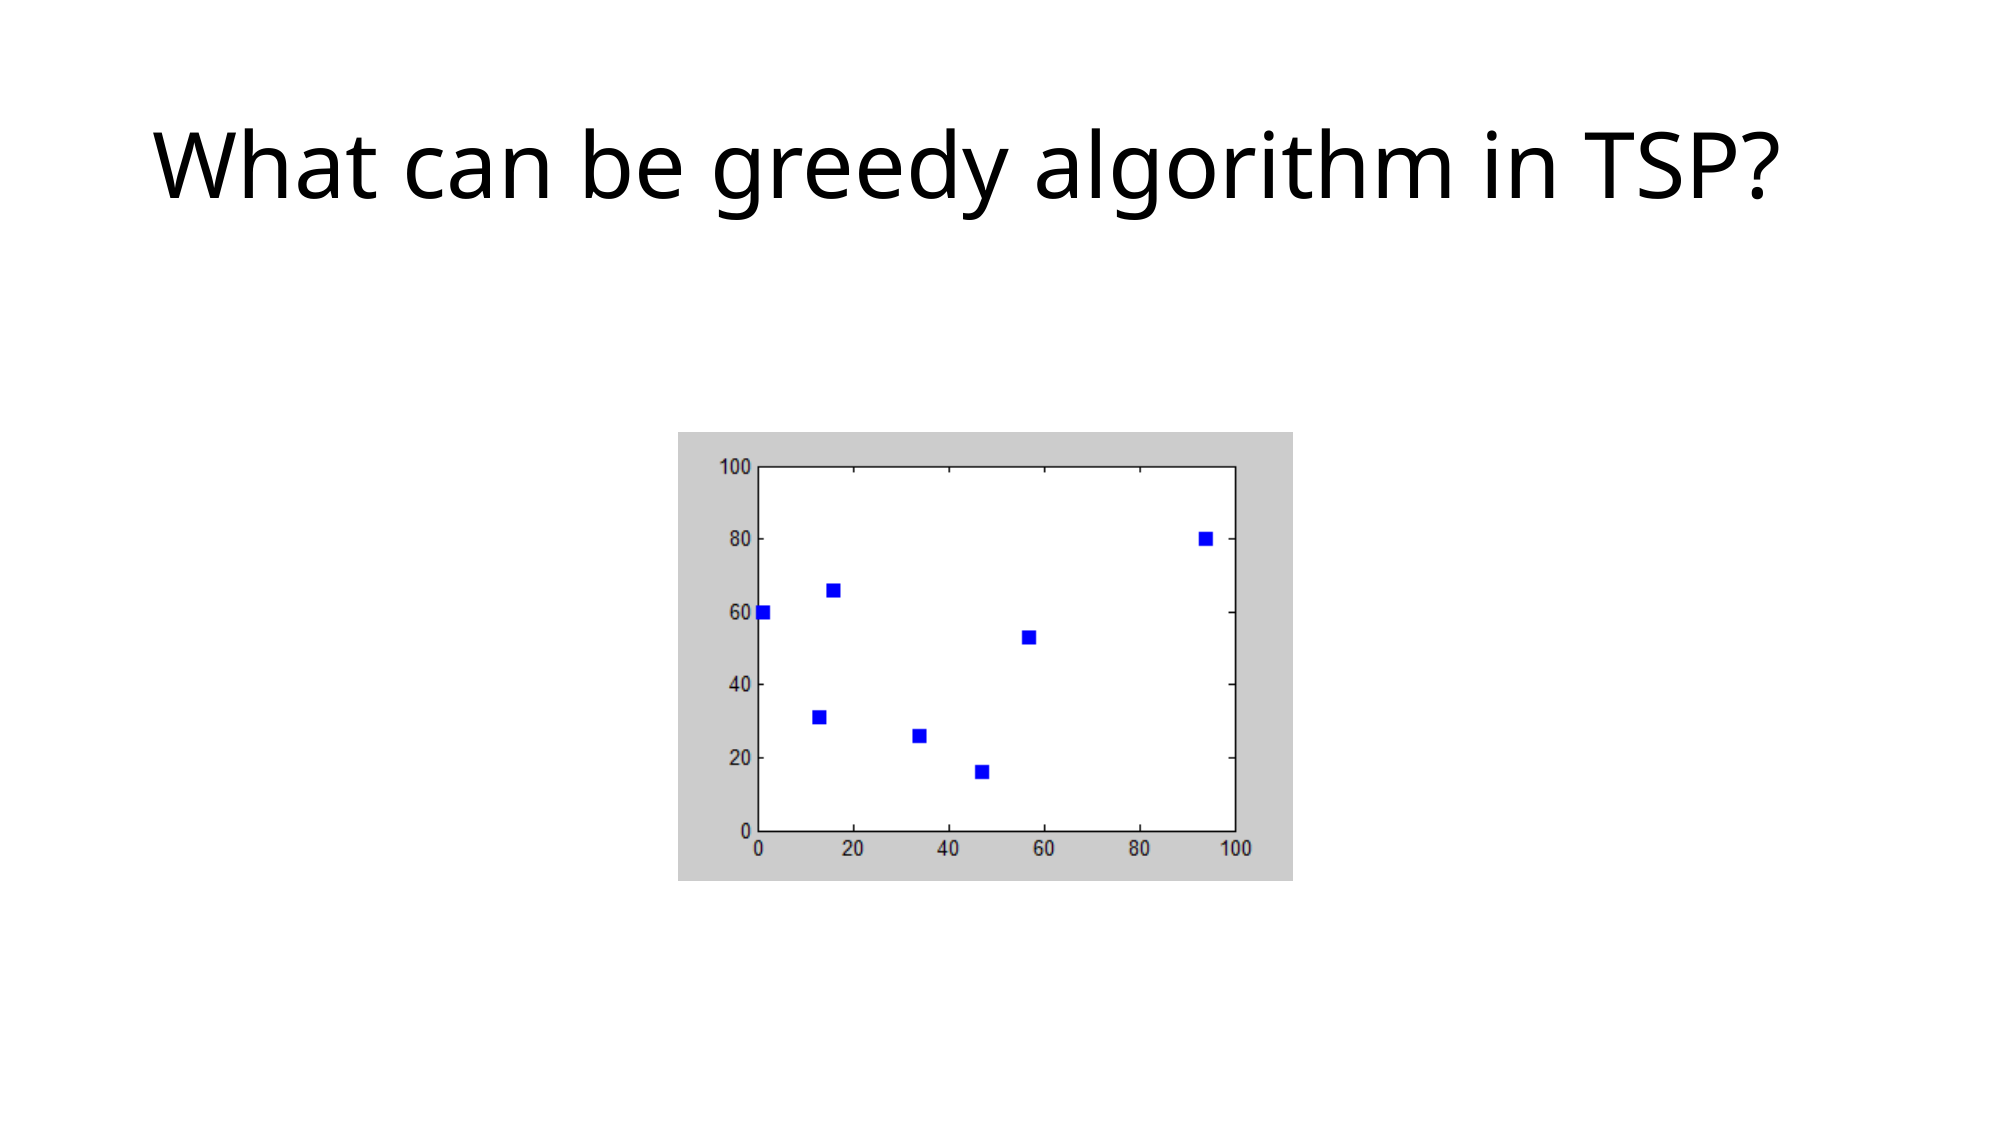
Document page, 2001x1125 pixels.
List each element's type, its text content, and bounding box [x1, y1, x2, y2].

picture [678, 432, 1293, 881]
title What can be greedy algorithm in TSP? [137, 59, 1863, 278]
